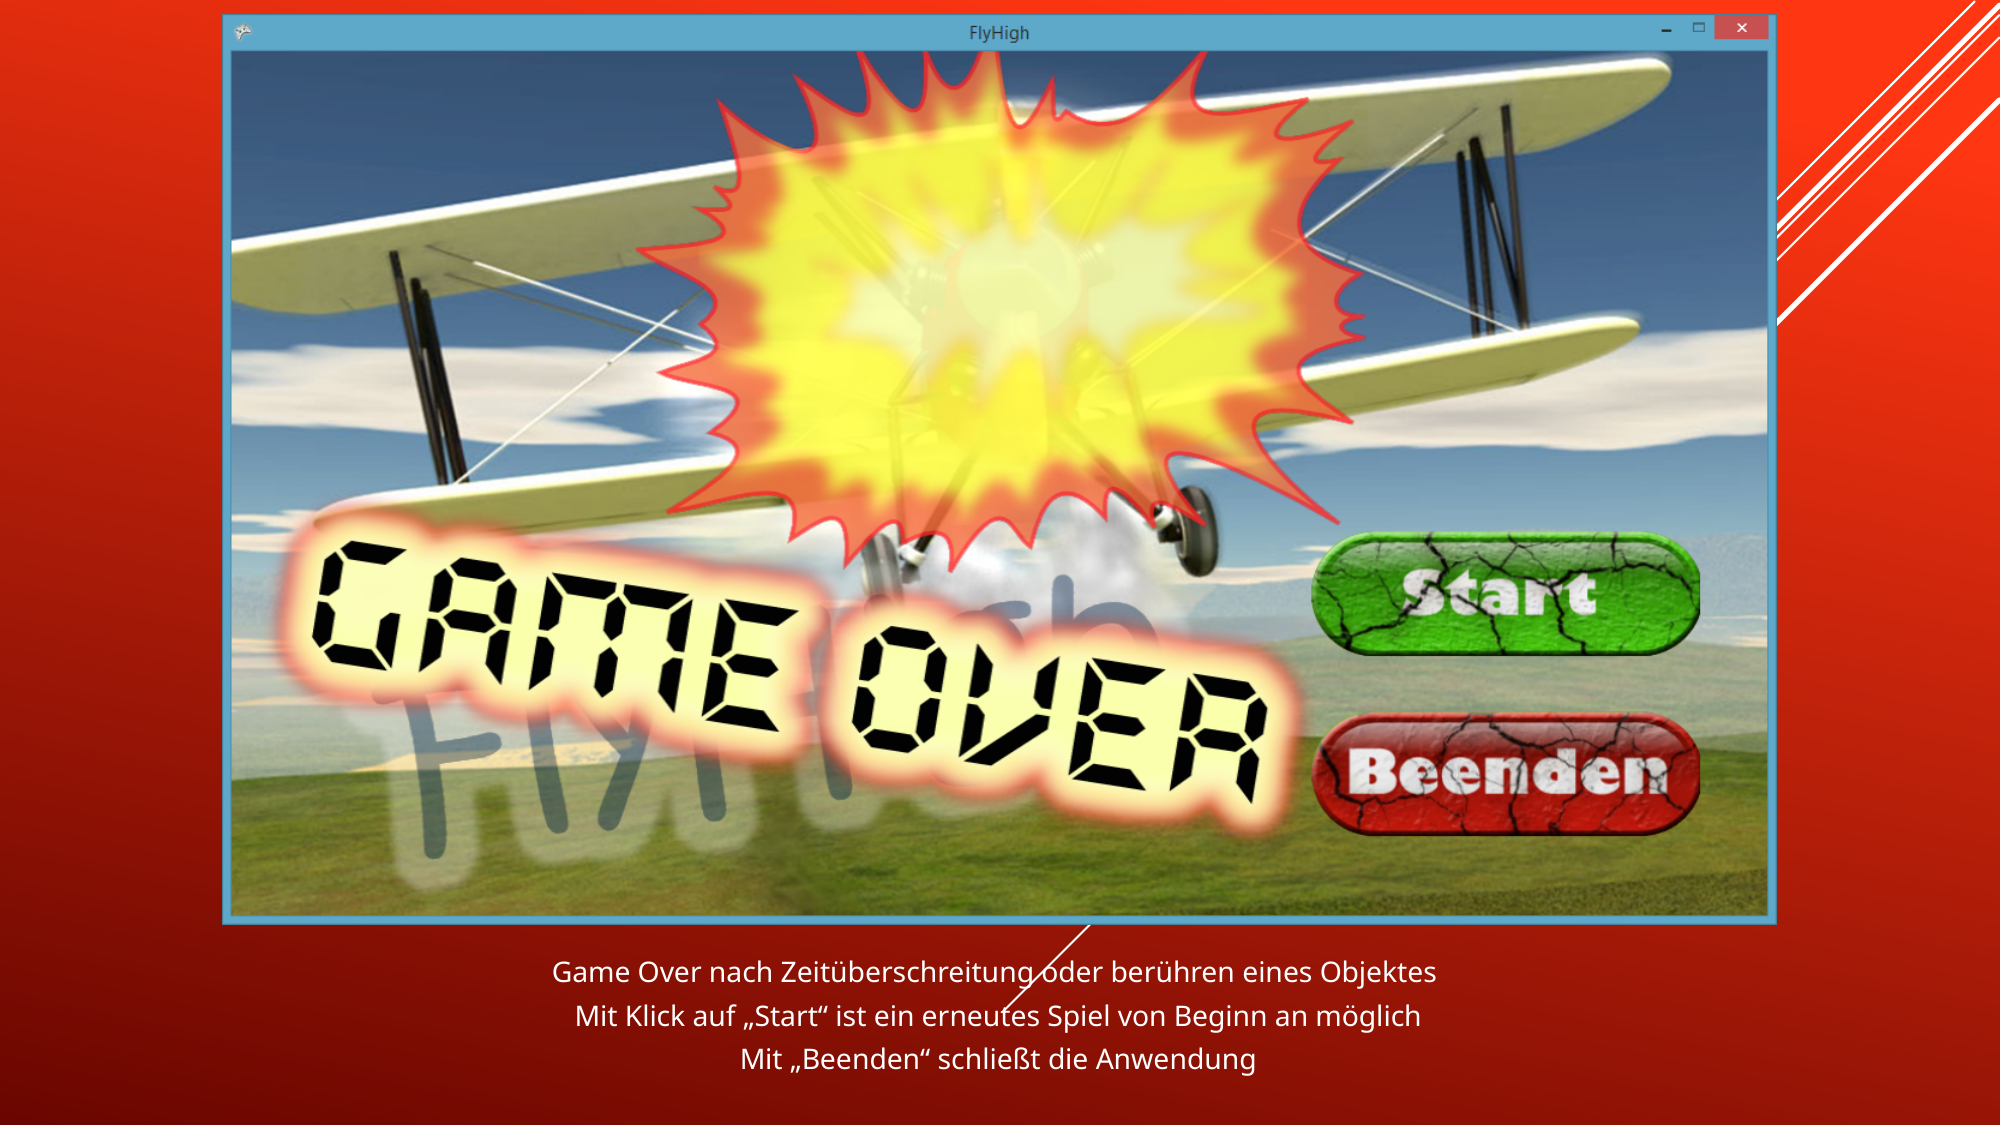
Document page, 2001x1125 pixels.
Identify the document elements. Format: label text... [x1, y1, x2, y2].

subtitle Game Over nach Zeitüberschreitung oder berühren eines Objektes Mit Klick auf „Start“ ist ein erneutes Spiel von Beginn an möglich Mit „Beenden“ schließt die Anwendung [431, 946, 1565, 1084]
picture [221, 14, 1777, 925]
